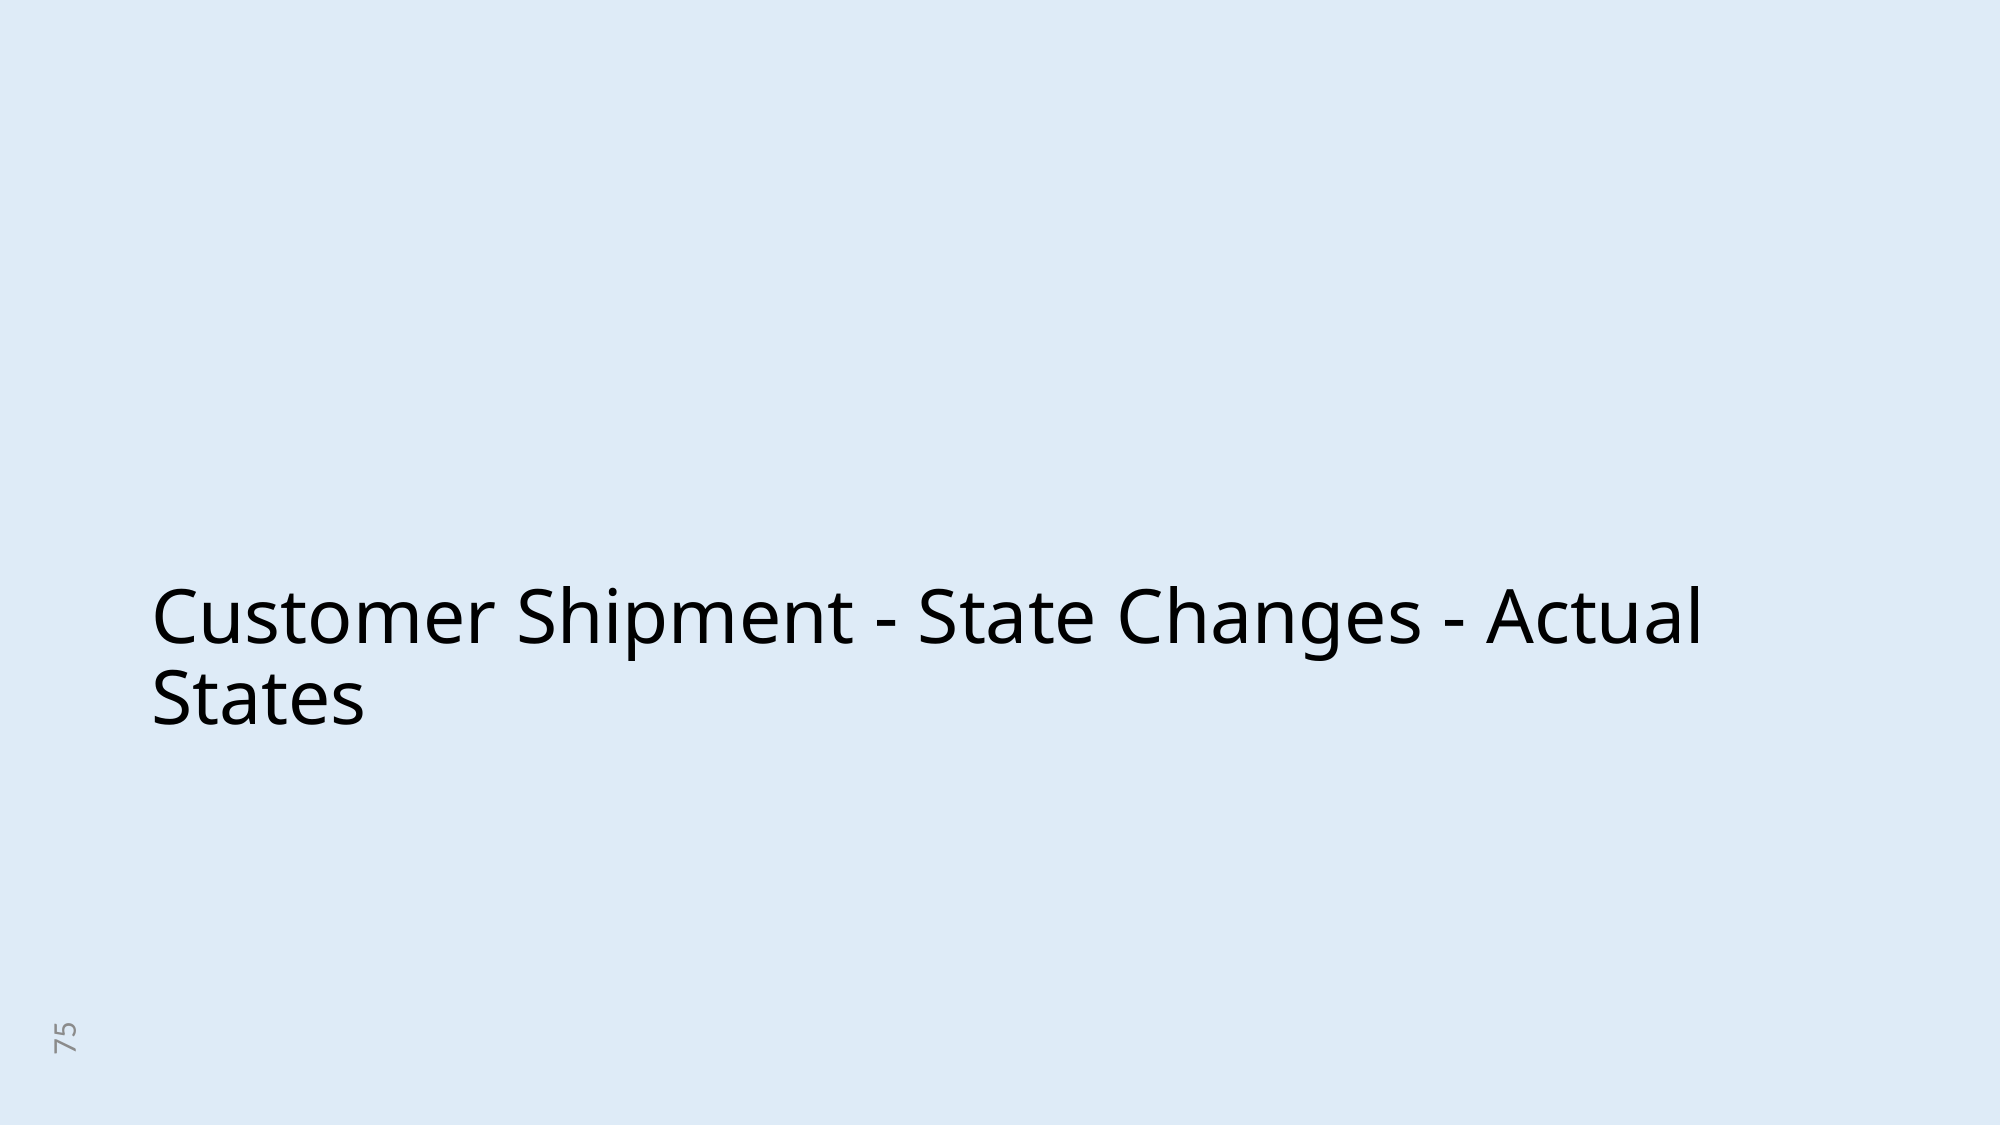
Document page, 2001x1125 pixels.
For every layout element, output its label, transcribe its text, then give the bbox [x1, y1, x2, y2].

title Customer Shipment - State Changes - Actual States [136, 280, 1862, 749]
slide_number 75 [32, 969, 93, 1108]
